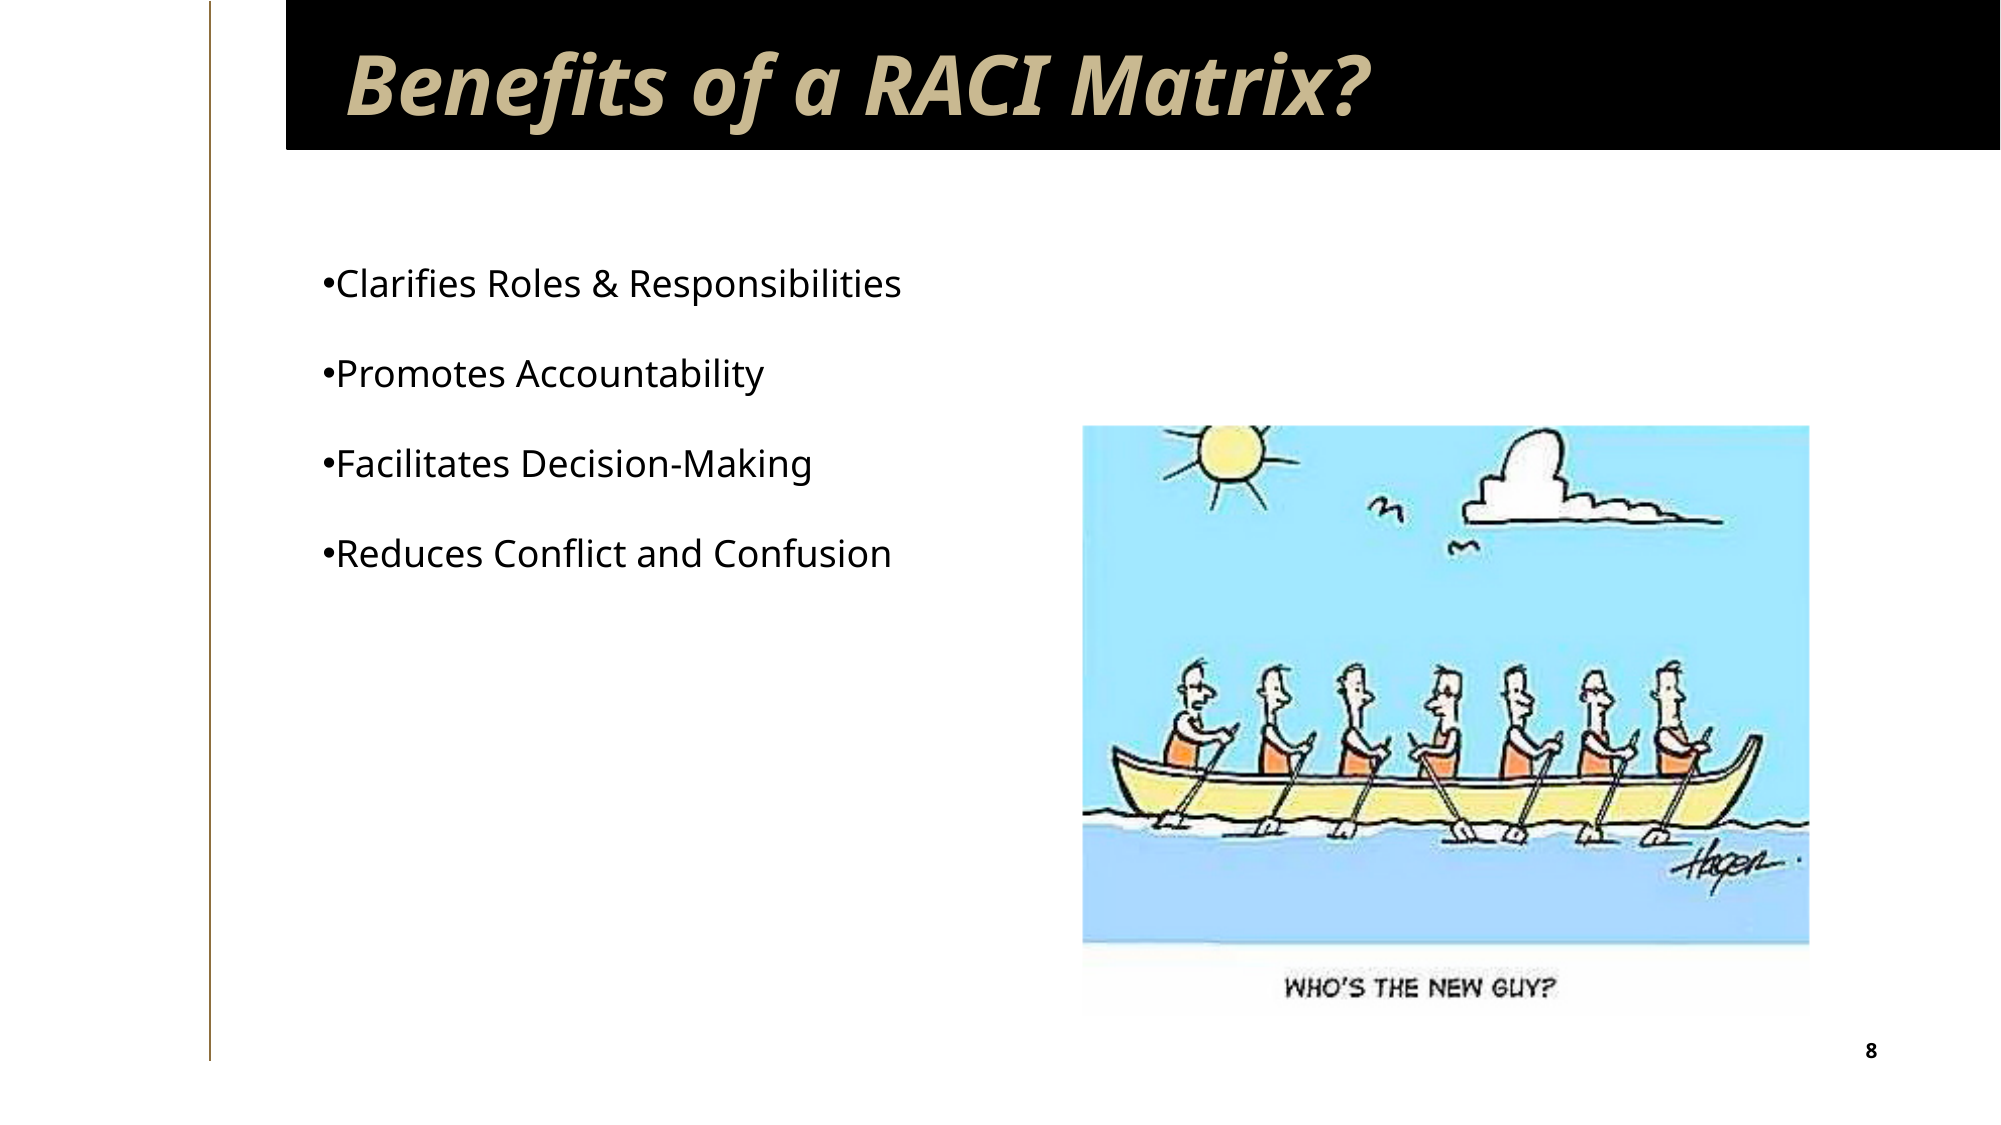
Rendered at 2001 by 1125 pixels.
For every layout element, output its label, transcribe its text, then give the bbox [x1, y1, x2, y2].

text_box Clarifies Roles & Responsibilities Promotes Accountability Facilitates Decision-Making Reduces Conflict and Confusion [307, 252, 1493, 583]
picture [1065, 406, 1832, 1022]
slide_number 8 [1831, 1021, 1912, 1082]
title Benefits of a RACI Matrix? [343, 40, 1868, 140]
